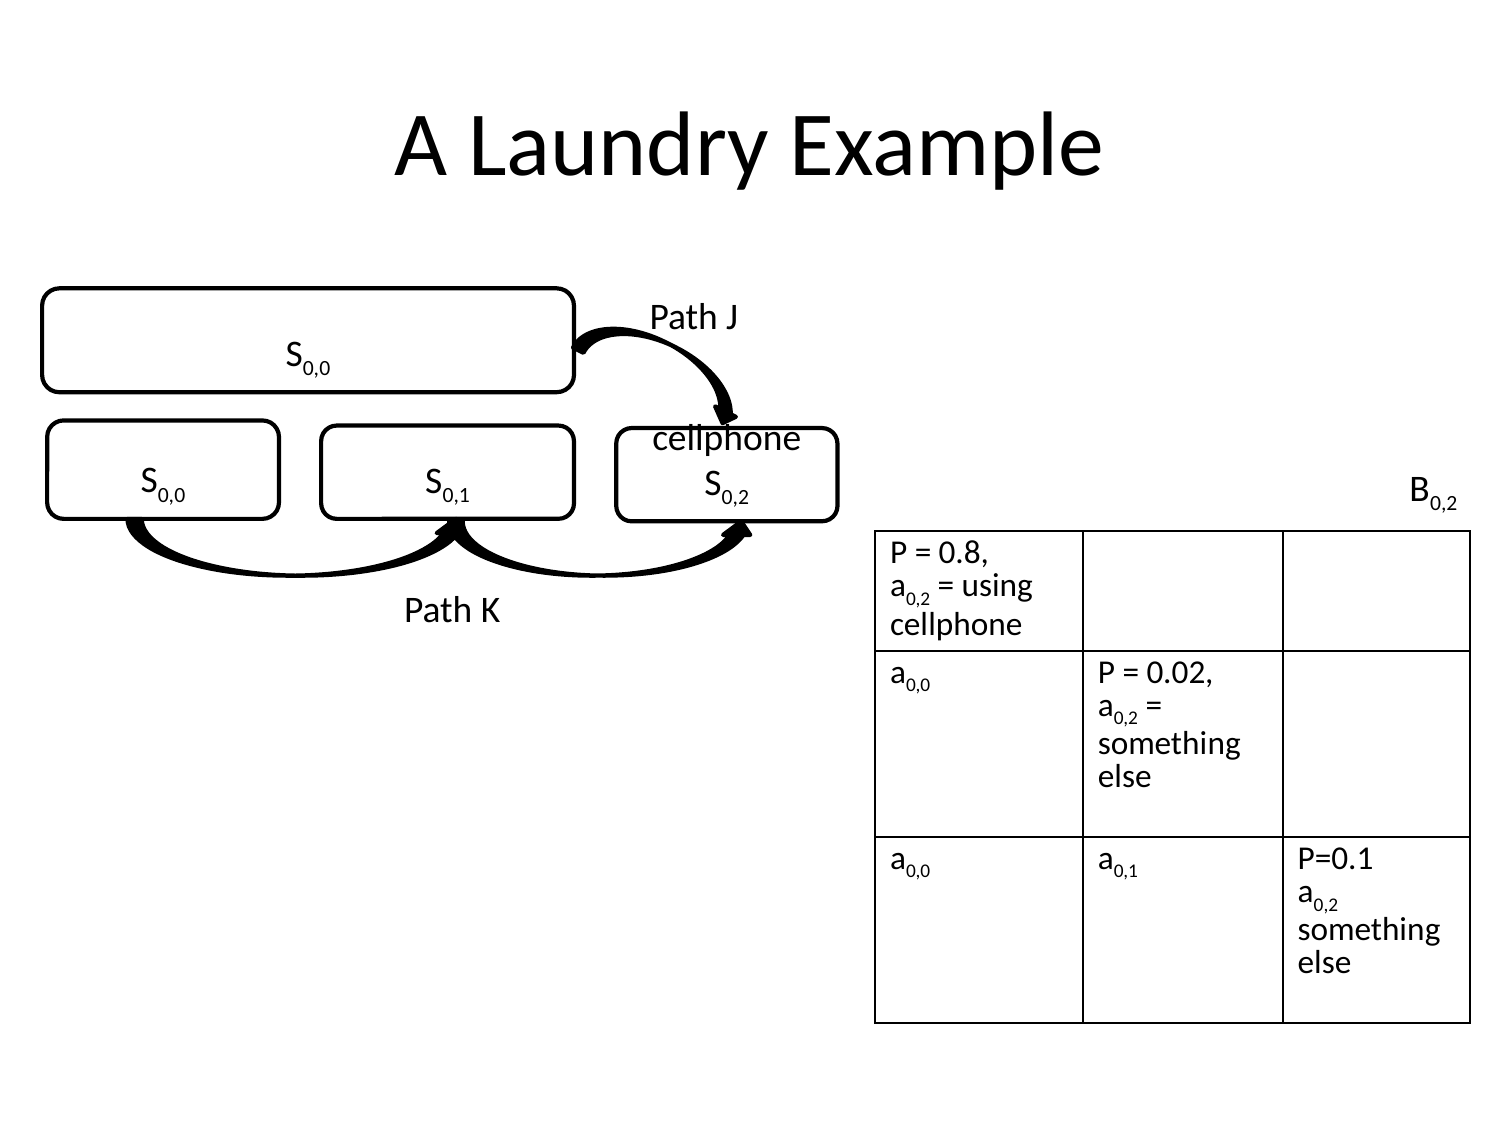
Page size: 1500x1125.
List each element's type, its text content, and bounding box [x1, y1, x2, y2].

title A Laundry Example [75, 45, 1425, 233]
table_cell P = 0.02, a0,2 = something else [1084, 652, 1282, 836]
table_cell a0,0 [876, 652, 1082, 836]
table_cell a0,1 [1084, 838, 1282, 1022]
table_header [1084, 532, 1282, 650]
table_header [1284, 532, 1469, 650]
table_cell a0,0 [876, 838, 1082, 1022]
table_header P = 0.8, a0,2 = using cellphone [876, 532, 1082, 650]
text_box B0,2 [1394, 456, 1473, 523]
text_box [41, 284, 838, 626]
table_cell P=0.1 a0,2 something else [1284, 838, 1469, 1022]
table_cell [1284, 652, 1469, 836]
